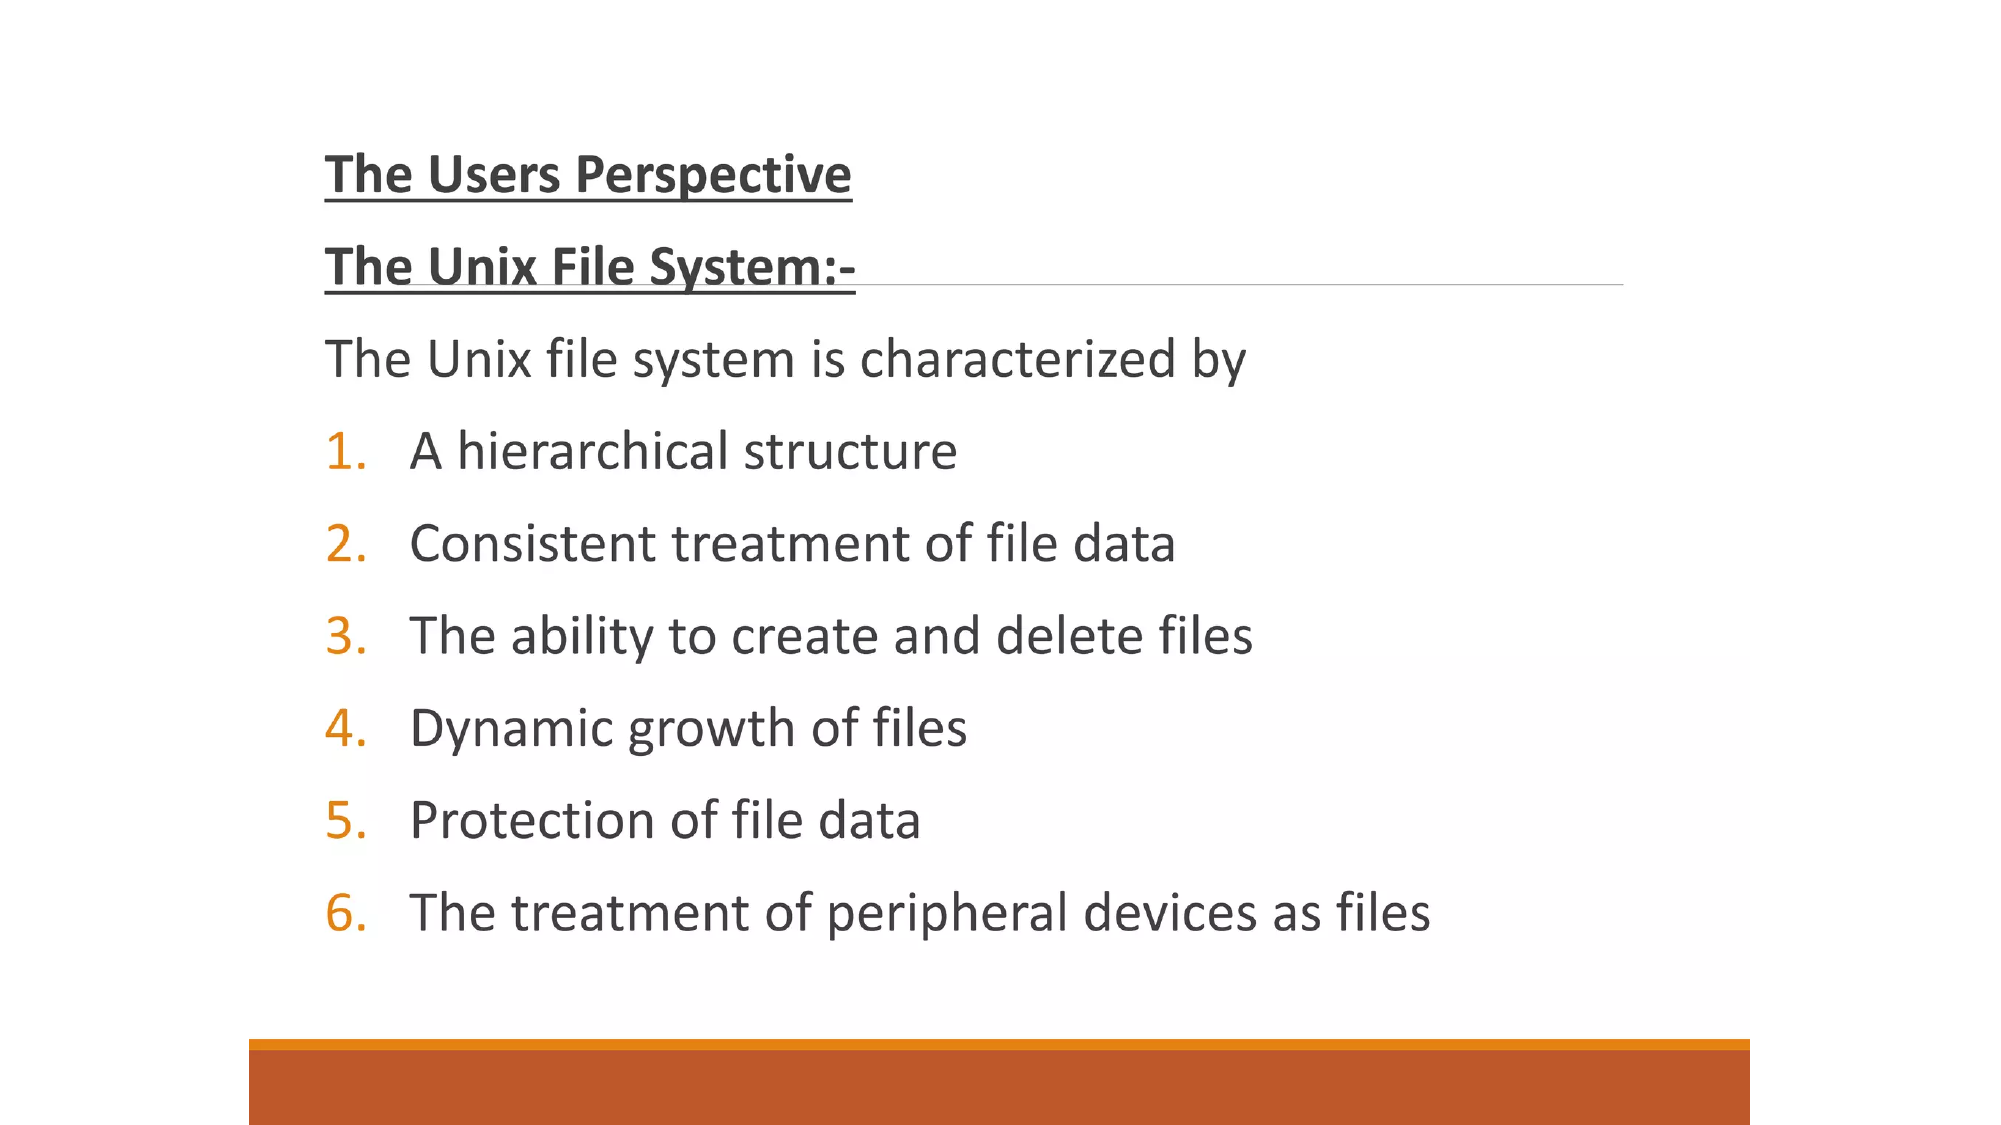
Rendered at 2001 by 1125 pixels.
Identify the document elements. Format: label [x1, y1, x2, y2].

picture [249, 0, 1751, 1125]
